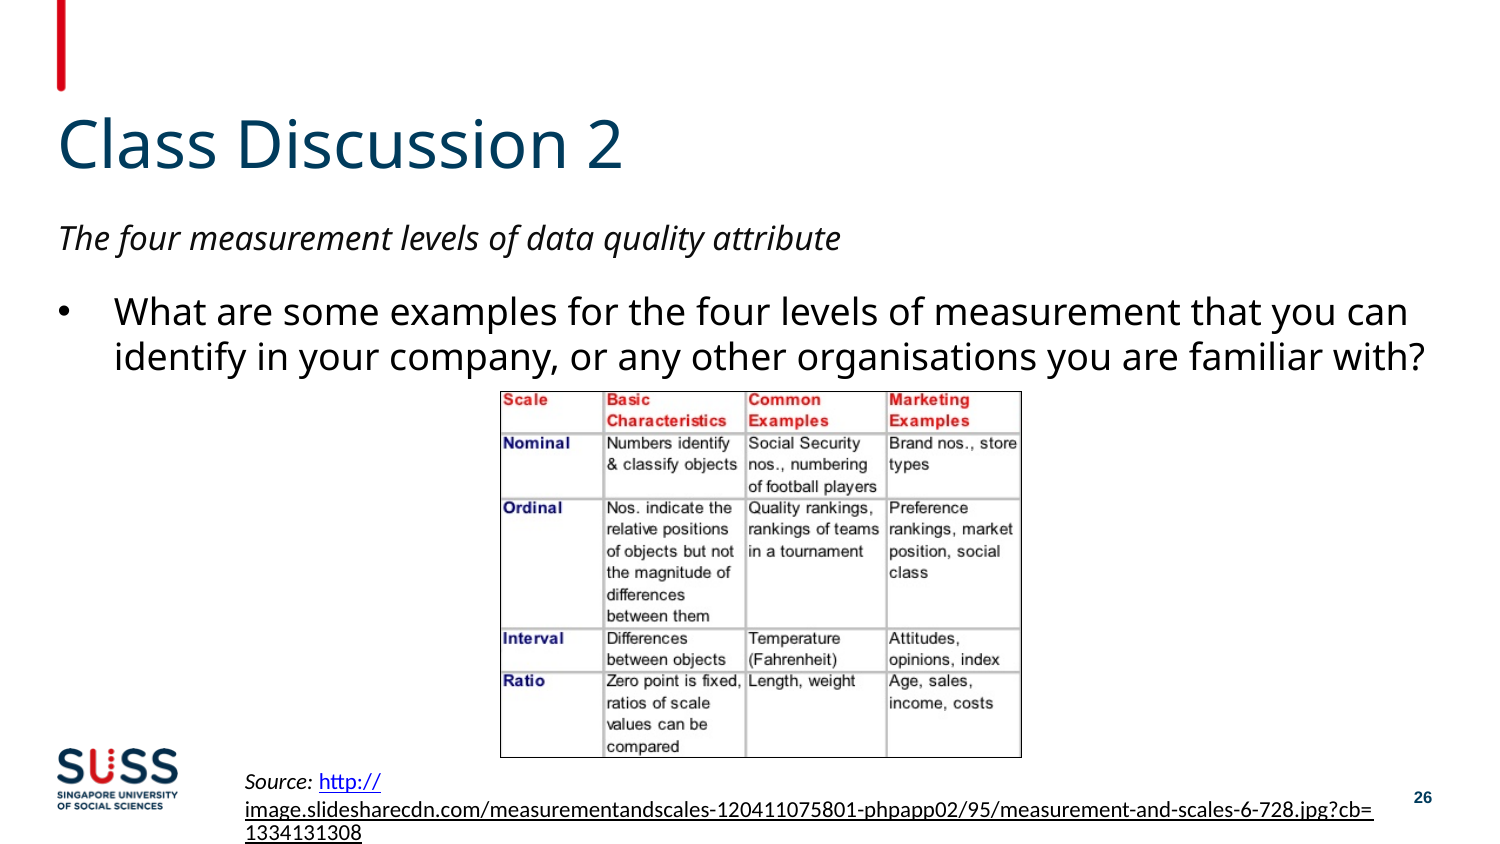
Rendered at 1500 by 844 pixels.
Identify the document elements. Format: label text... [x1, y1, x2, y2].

picture [57, 748, 178, 810]
picture [56, 0, 70, 74]
text_box Source: http://image.slidesharecdn.com/measurementandscales-120411075801-phpapp02/95/measurement-and-scales-6-728.jpg?cb=1334131308 [229, 759, 1391, 844]
picture [500, 391, 1023, 758]
list The four measurement levels of data quality attribute [42, 209, 1448, 259]
title Class Discussion 2 [42, 74, 1448, 209]
list What are some examples for the four levels of measurement that you can identify in your company, or any other organisations you are familiar with? [42, 280, 1448, 687]
